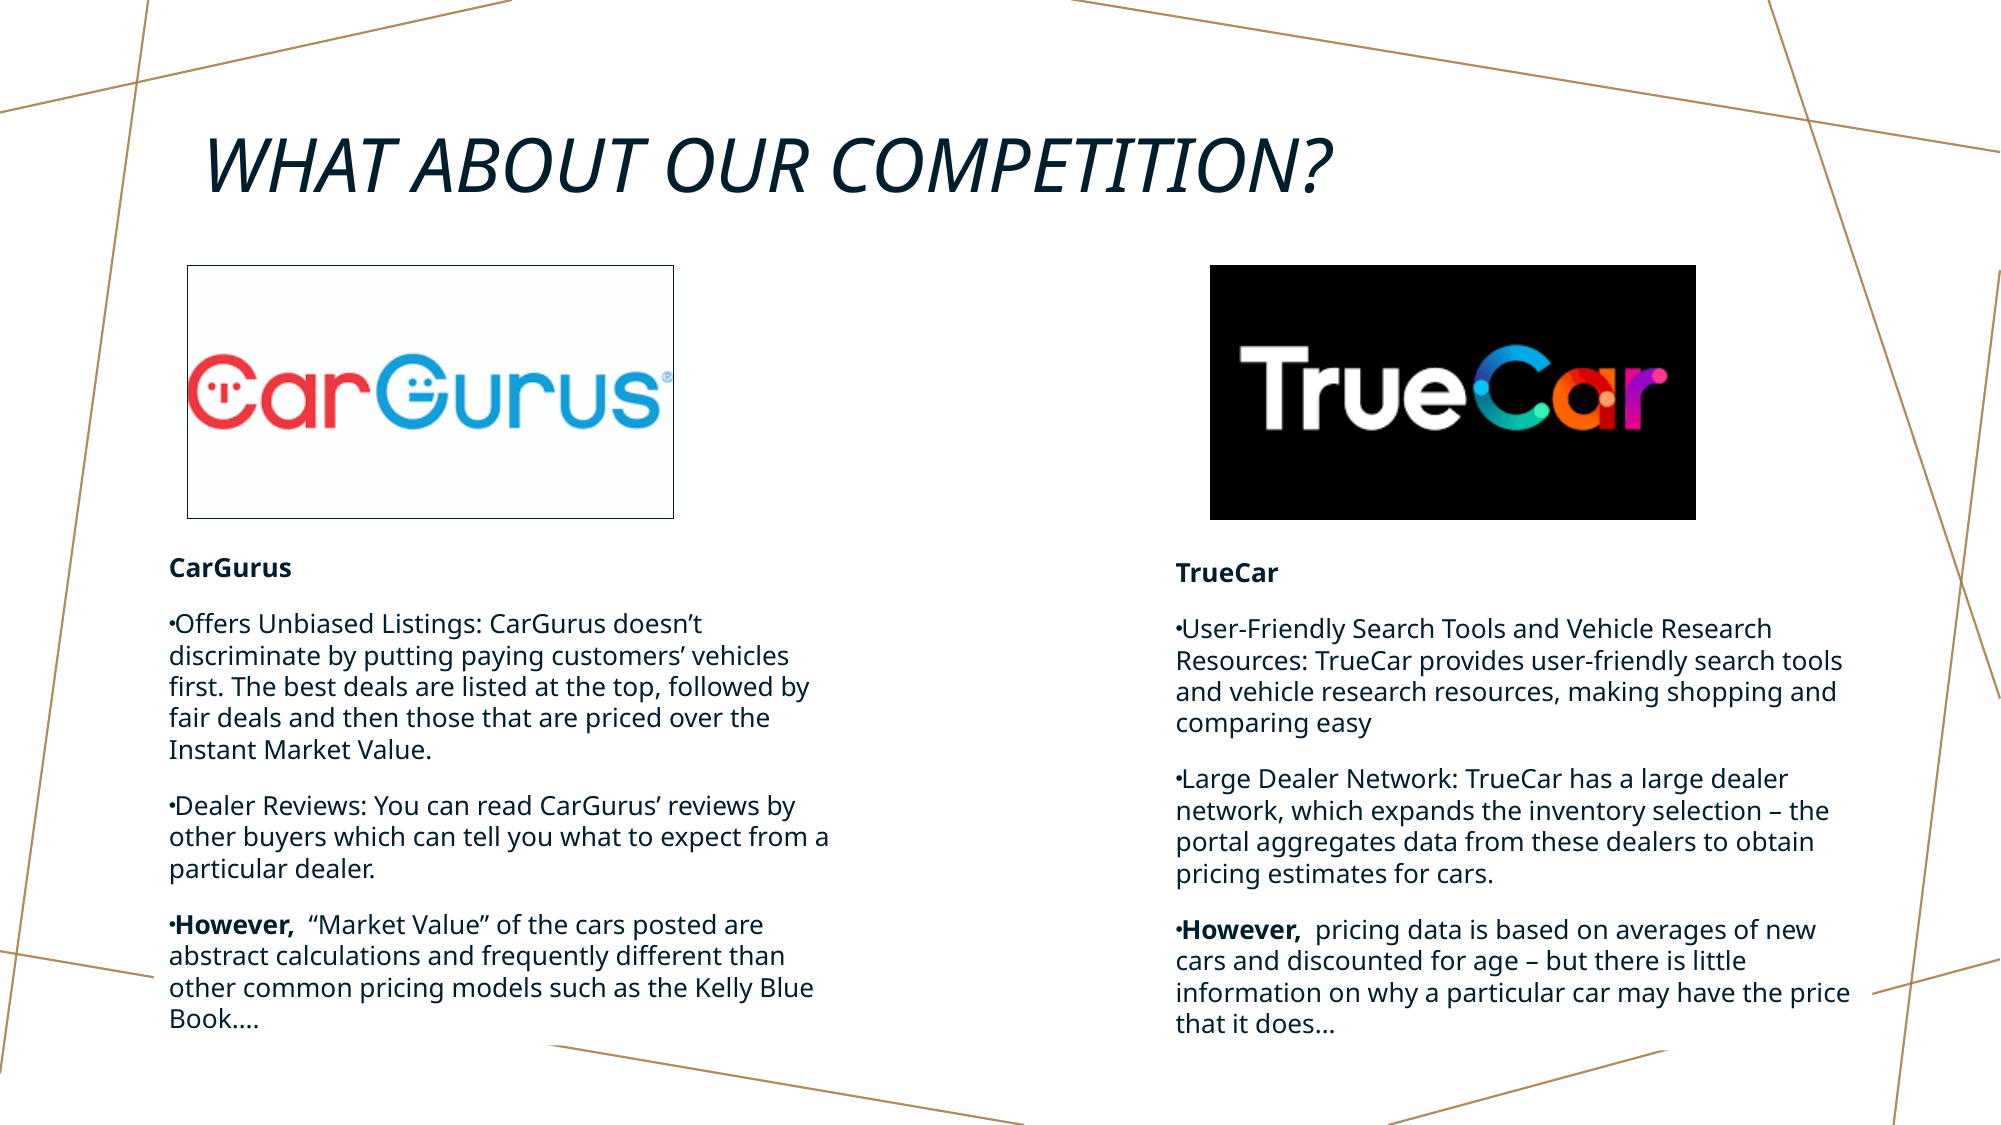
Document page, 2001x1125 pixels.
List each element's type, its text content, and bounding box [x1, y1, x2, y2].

list CarGurus Offers Unbiased Listings: CarGurus doesn’t discriminate by putting paying customers’ vehicles first. The best deals are listed at the top, followed by fair deals and then those that are priced over the Instant Market Value. Dealer Reviews: You can read CarGurus’ reviews by other buyers which can tell you what to expect from a particular dealer. However, “Market Value” of the cars posted are abstract calculations and frequently different than other common pricing models such as the Kelly Blue Book…. [153, 543, 866, 1046]
picture [1210, 265, 1696, 521]
text_box TrueCar User-Friendly Search Tools and Vehicle Research Resources: TrueCar provides user-friendly search tools and vehicle research resources, making shopping and comparing easy Large Dealer Network: TrueCar has a large dealer network, which expands the inventory selection – the portal aggregates data from these dealers to obtain pricing estimates for cars. However, pricing data is based on averages of new cars and discounted for age – but there is little information on why a particular car may have the price that it does… [1160, 548, 1873, 1051]
picture [187, 265, 674, 519]
title What about our competition? [187, 73, 1813, 216]
